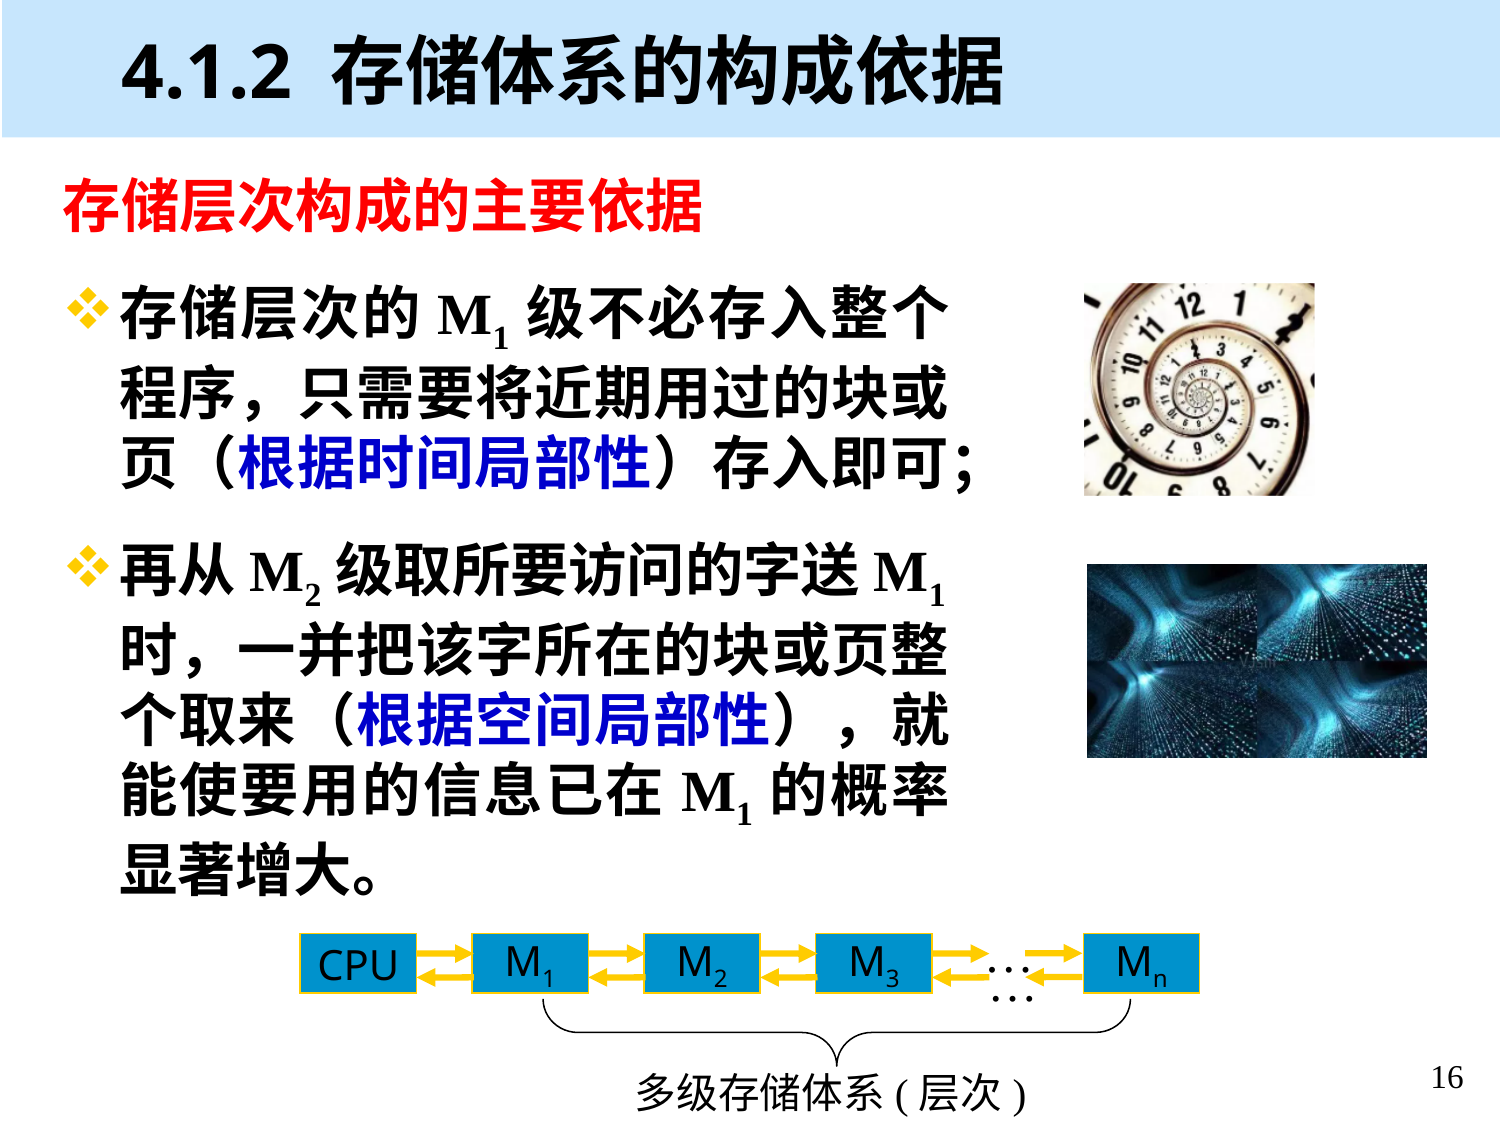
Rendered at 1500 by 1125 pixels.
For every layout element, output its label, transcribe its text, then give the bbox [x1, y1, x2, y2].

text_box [300, 915, 1200, 1111]
title 4.1.2 存储体系的构成依据 [105, 18, 1394, 119]
list 存储层次构成的主要依据 存储层次的M1级不必存入整个程序，只需要将近期用过的块或页（根据时间局部性）存入即可； 再从M2级取所要访问的字送M1时，一并把该字所在的块或页整个取来（根据空间局部性），就能使要用的信息已在M1的概率显著增大。 [47, 160, 965, 892]
picture [1084, 562, 1429, 759]
picture [1084, 283, 1319, 499]
